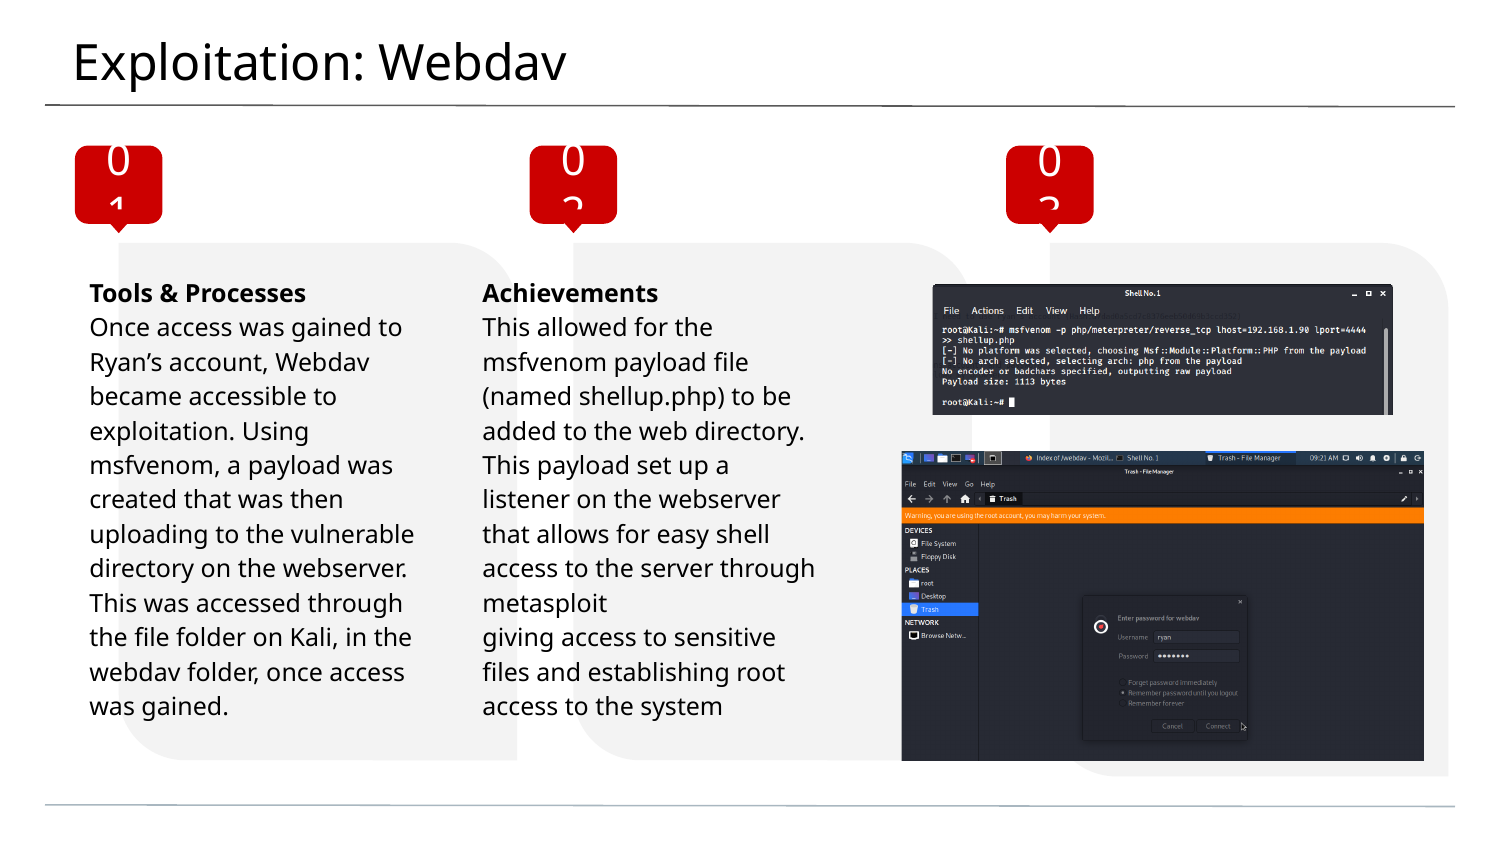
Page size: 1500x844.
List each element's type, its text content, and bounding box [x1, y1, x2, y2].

picture [901, 450, 1424, 761]
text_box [1005, 145, 1094, 234]
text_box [74, 145, 163, 234]
text_box [851, 242, 972, 761]
text_box [1050, 242, 1439, 777]
text_box Tools & Processes Once access was gained to Ryan’s account, Webdav became accessible to exploitation. Using msfvenom, a payload was created that was then uploading to the vulnerable directory on the webserver. This was accessed through the file folder on Kali, in the webdav folder, once access was gained. [59, 242, 449, 761]
title Exploitation: Webdav [0, 0, 1500, 88]
picture [932, 284, 1394, 415]
text_box [1439, 275, 1449, 777]
text_box Achievements This allowed for the msfvenom payload file (named shellup.php) to be added to the web directory. This payload set up a listener on the webserver that allows for easy shell access to the server through metasploit giving access to sensitive files and establishing root access to the system [452, 242, 851, 761]
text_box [529, 145, 618, 234]
